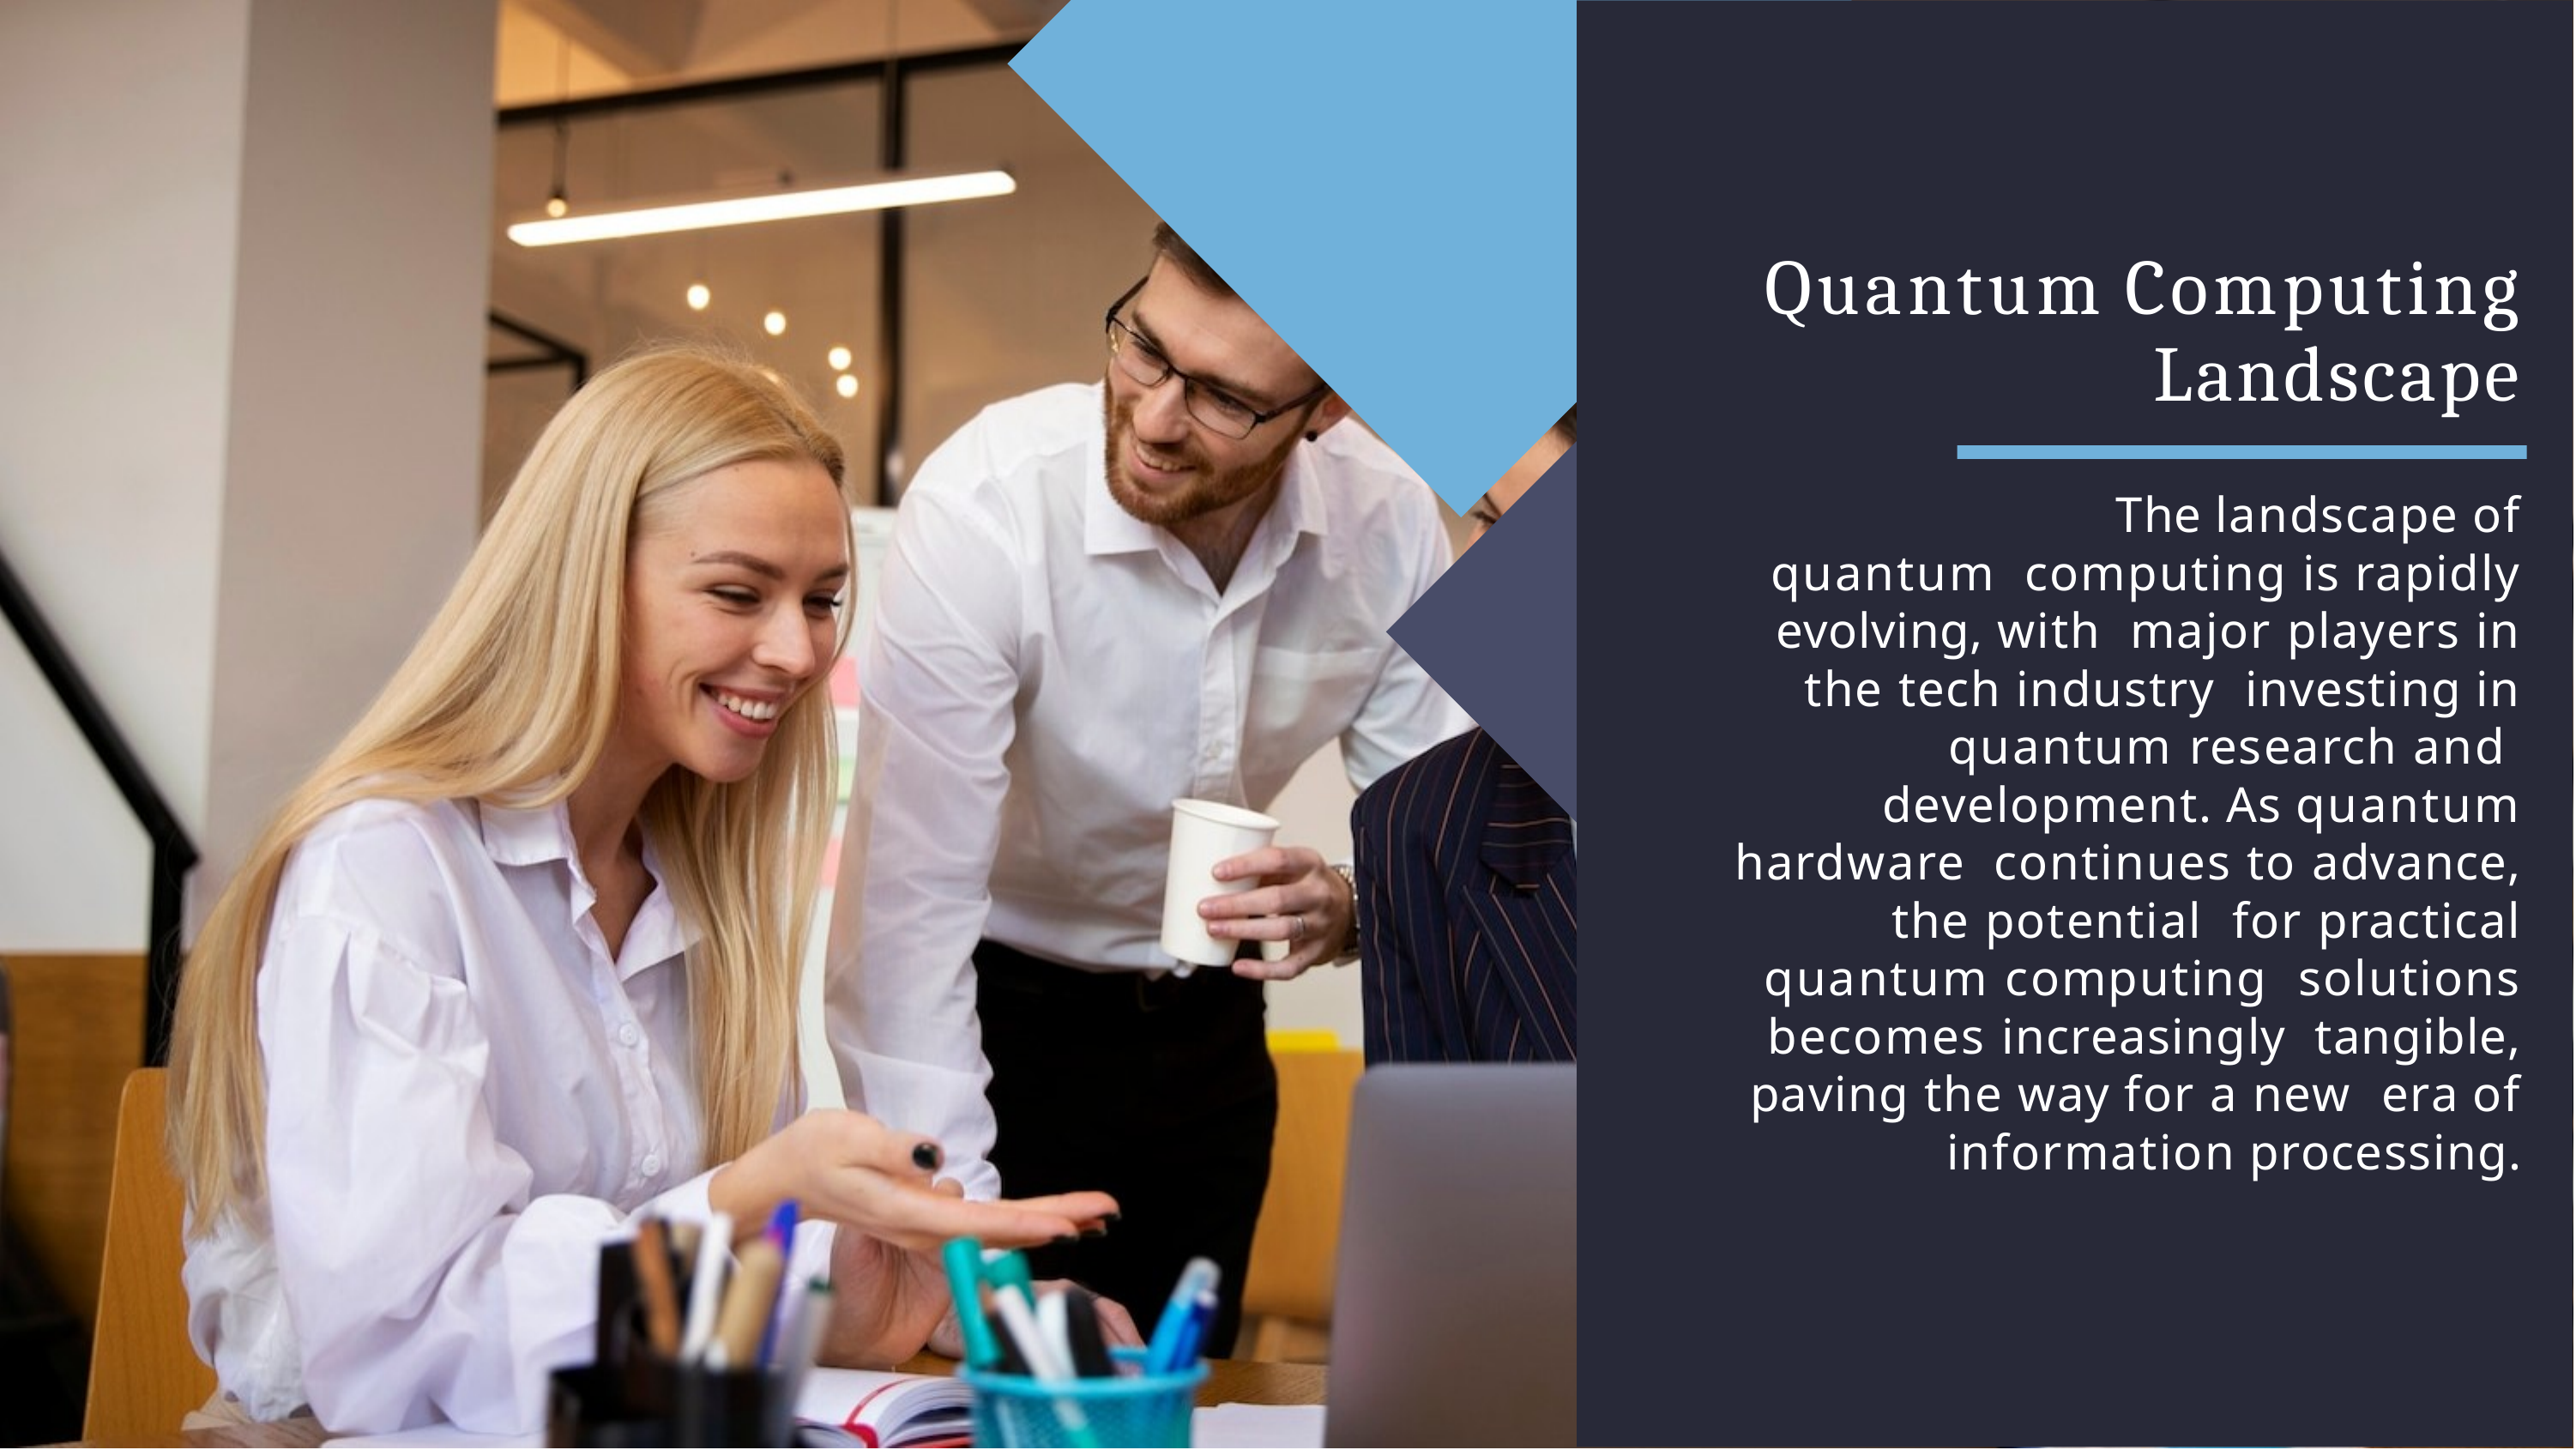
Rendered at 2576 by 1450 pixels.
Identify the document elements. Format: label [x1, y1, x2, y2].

text_box [0, 0, 2573, 1448]
